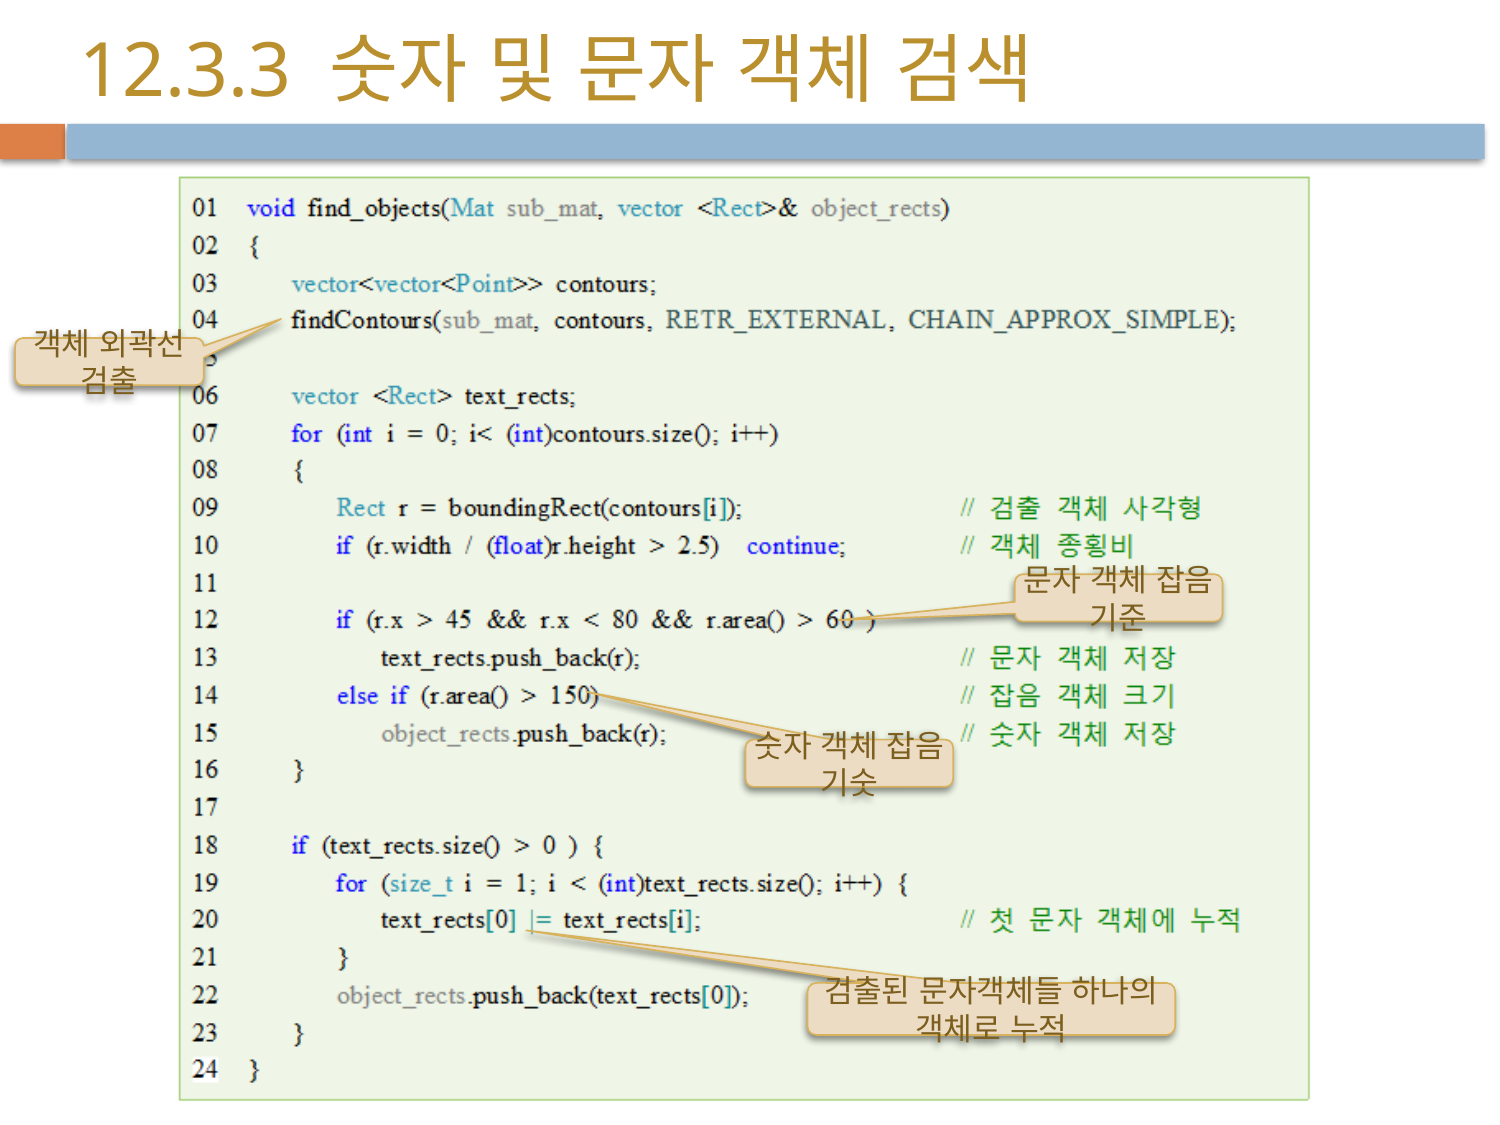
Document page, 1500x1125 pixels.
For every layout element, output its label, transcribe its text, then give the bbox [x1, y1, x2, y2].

picture [170, 172, 1321, 1107]
text_box 객체 외곽선 검출 [14, 337, 165, 387]
title 12.3.3 숫자 및 문자 객체 검색 [64, 7, 1471, 126]
